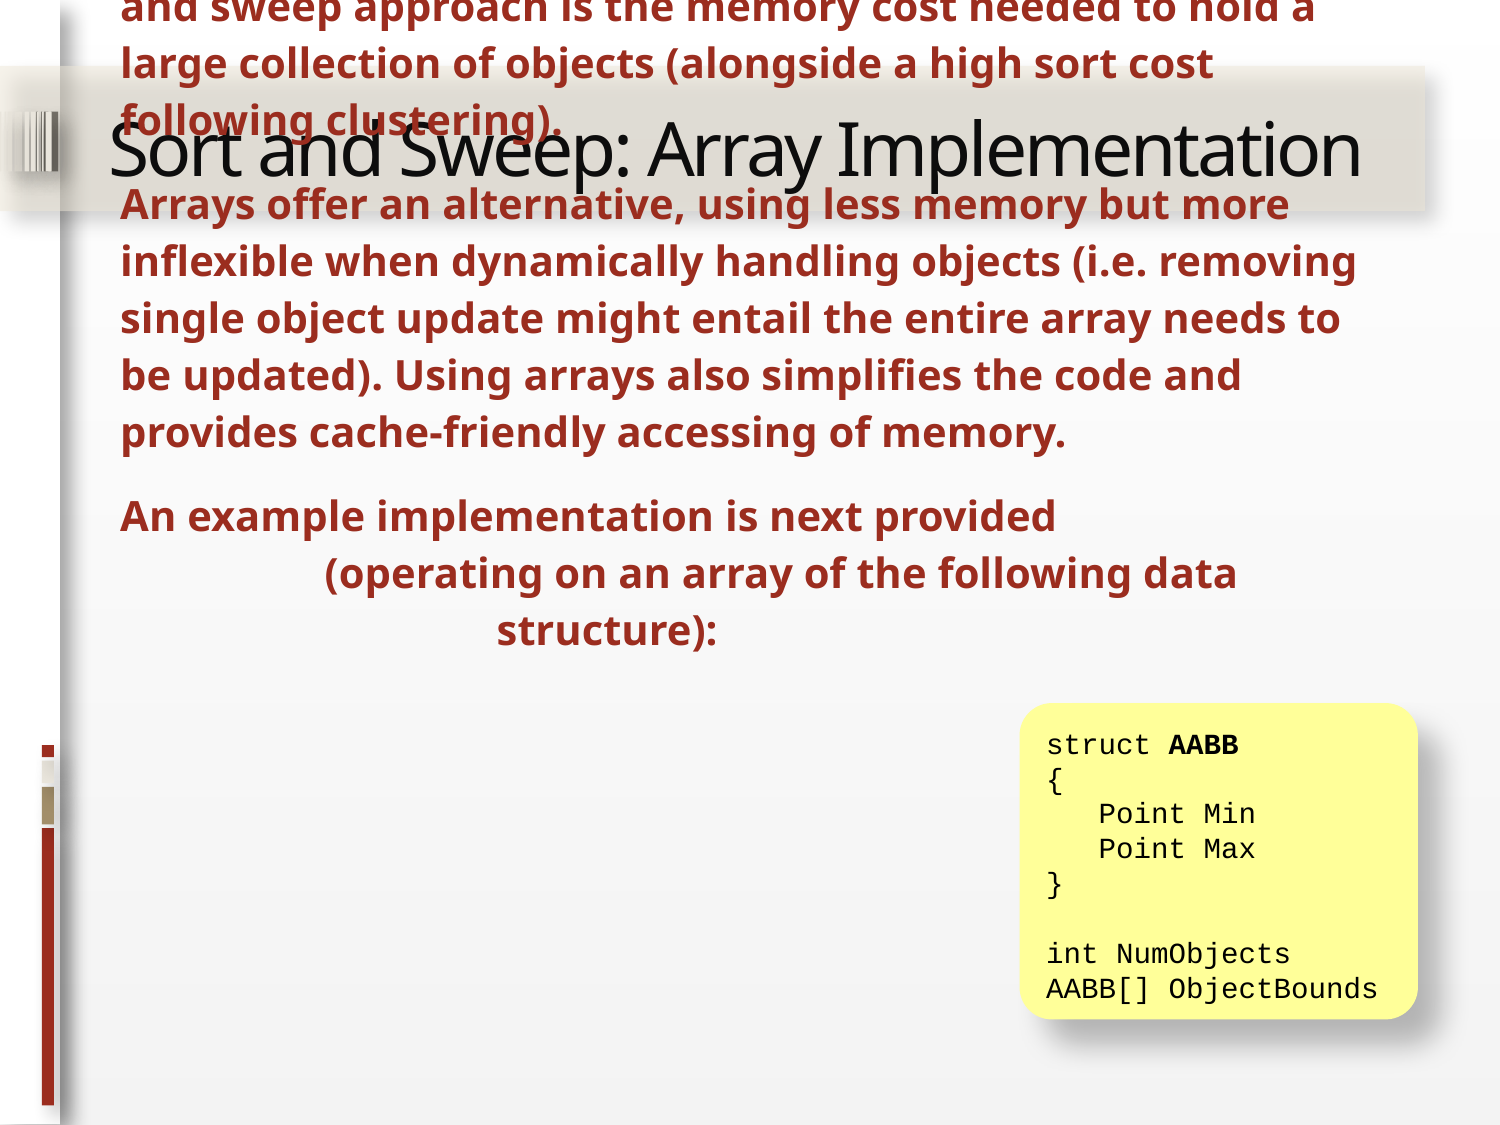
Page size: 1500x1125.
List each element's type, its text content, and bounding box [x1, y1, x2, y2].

text_box struct AABB { Point Min Point Max } int NumObjects AABB[] ObjectBounds [1031, 717, 1407, 1012]
list A disadvantage of a linked-list implementation of a sort and sweep approach is the memory cost needed to hold a large collection of objects (alongside a high sort cost following clustering). Arrays offer an alternative, using less memory but more inflexible when dynamically handling objects (i.e. removing single object update might entail the entire array needs to be updated). Using arrays also simplifies the code and provides cache-friendly accessing of memory. An example implementation is next provided (operating on an array of the following data structure): [105, 222, 1383, 516]
list [82, 246, 1395, 539]
text_box Sort and Sweep: Array Implementation [93, 93, 1395, 244]
text_box [1019, 703, 1418, 1020]
